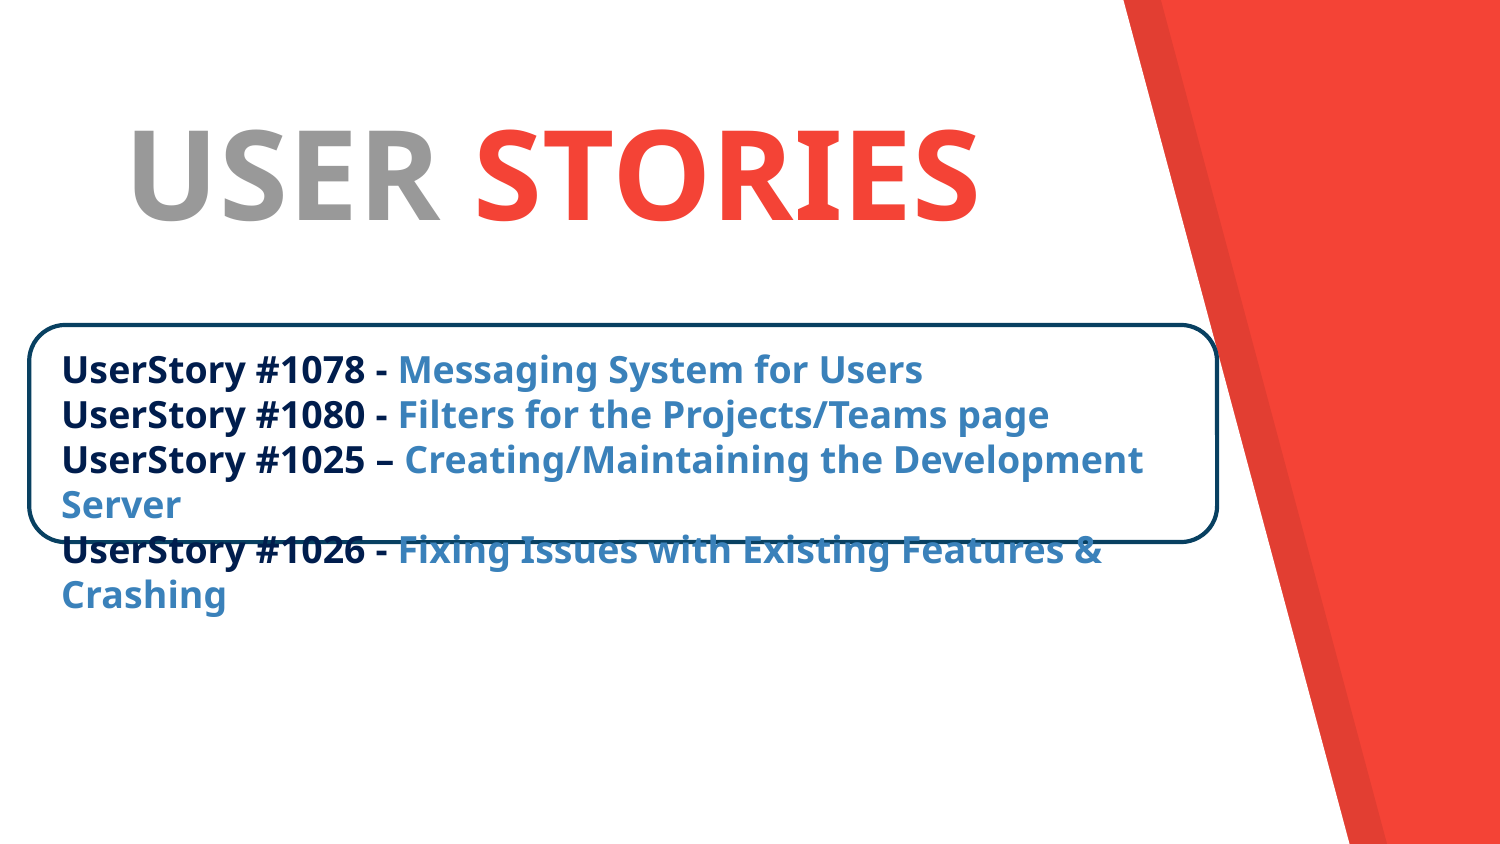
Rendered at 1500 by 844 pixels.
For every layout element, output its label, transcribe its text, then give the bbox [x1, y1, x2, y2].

text_box [29, 324, 1209, 537]
title USER STORIES [109, 70, 1205, 261]
text_box UserStory #1078 - Messaging System for Users UserStory #1080 - Filters for the Projects/Teams page UserStory #1025 – Creating/Maintaining the Development Server UserStory #1026 - Fixing Issues with Existing Features & Crashing [46, 338, 1238, 543]
